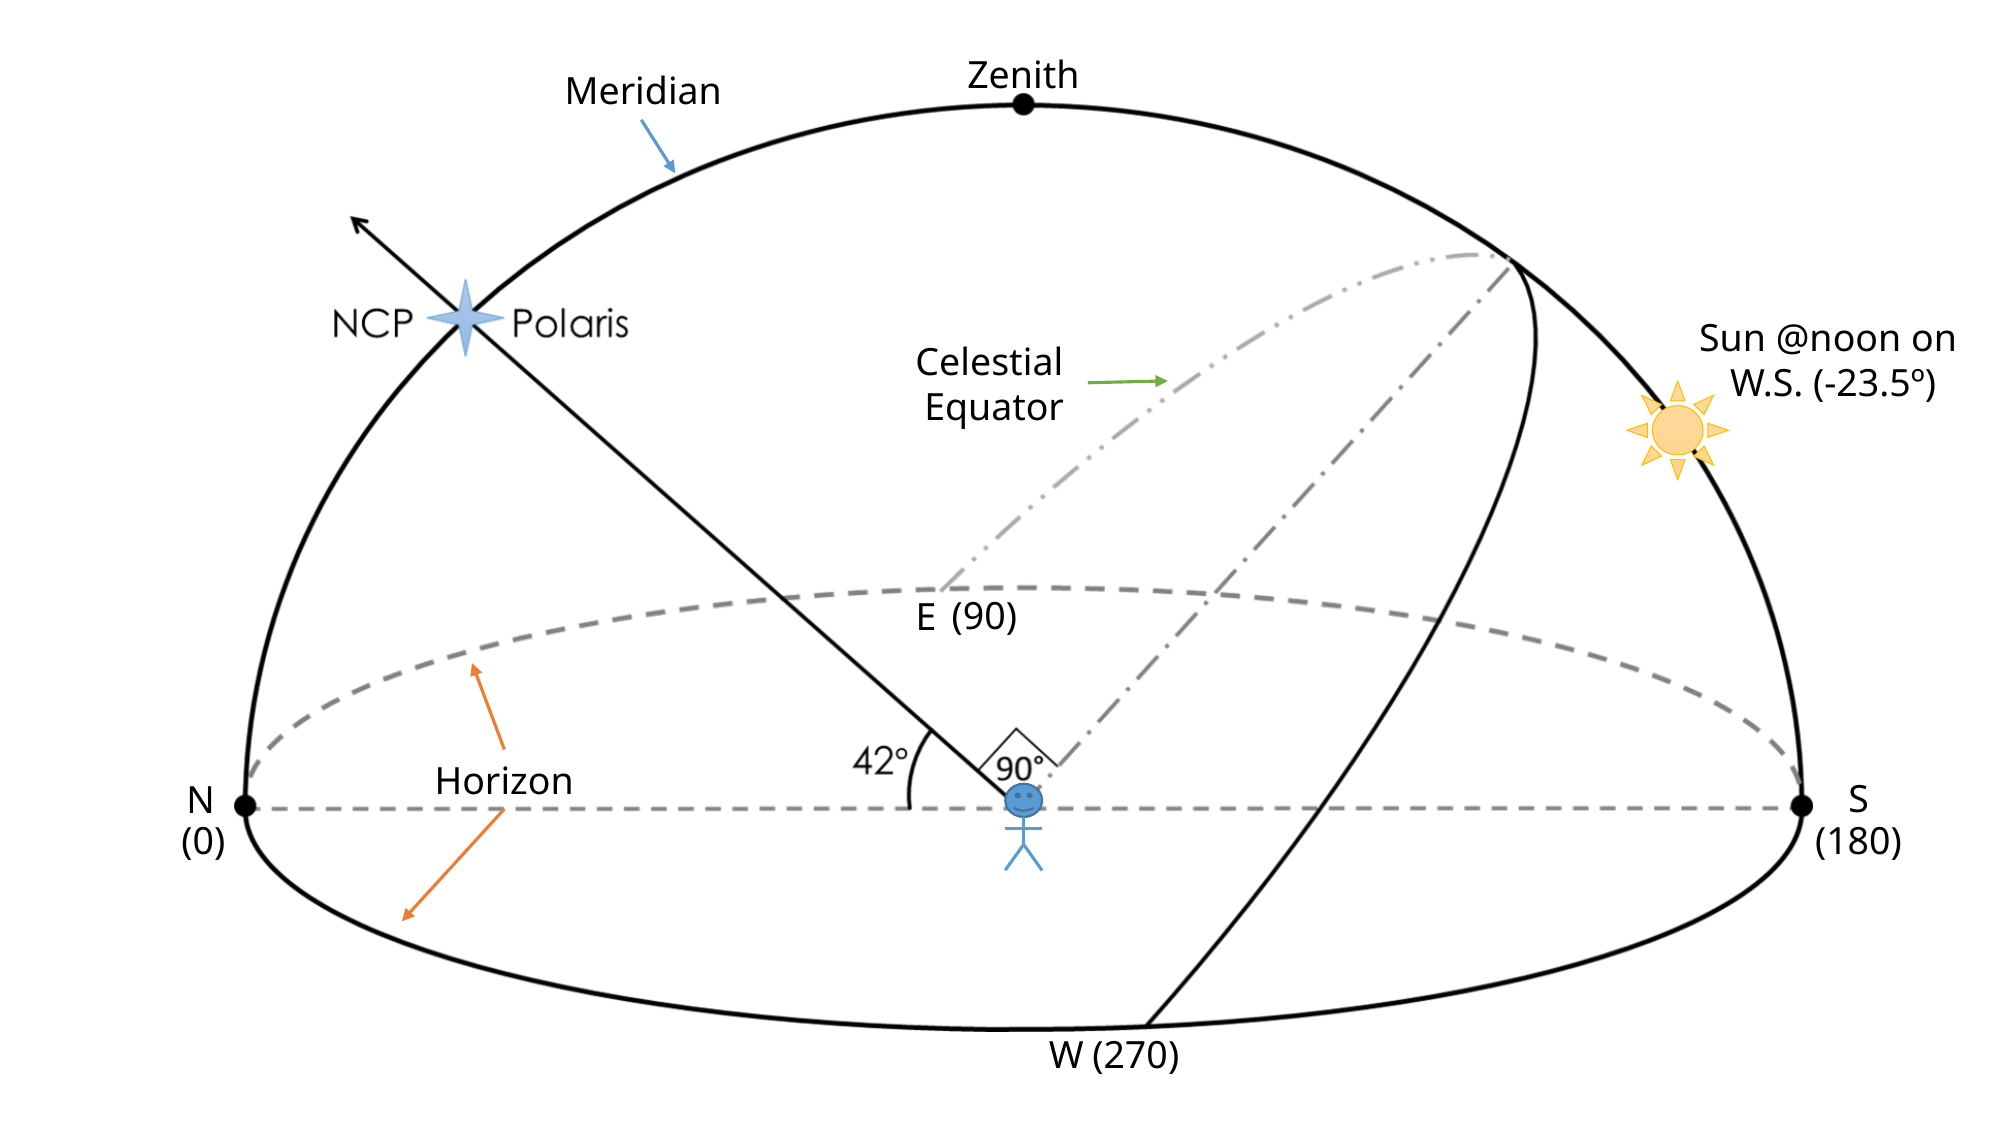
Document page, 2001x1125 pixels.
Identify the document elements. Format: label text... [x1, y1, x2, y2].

text_box Zenith [952, 43, 1095, 93]
picture [234, 93, 1813, 1032]
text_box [641, 119, 676, 174]
text_box Meridian [549, 59, 737, 93]
text_box S [1833, 767, 1884, 828]
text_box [1023, 844, 1043, 871]
text_box N [171, 768, 230, 829]
text_box W [1034, 1032, 1099, 1084]
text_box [1005, 844, 1023, 871]
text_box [401, 828, 505, 922]
text_box Sun @noon on W.S. (-23.5º) [1813, 306, 2000, 412]
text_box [471, 662, 505, 749]
